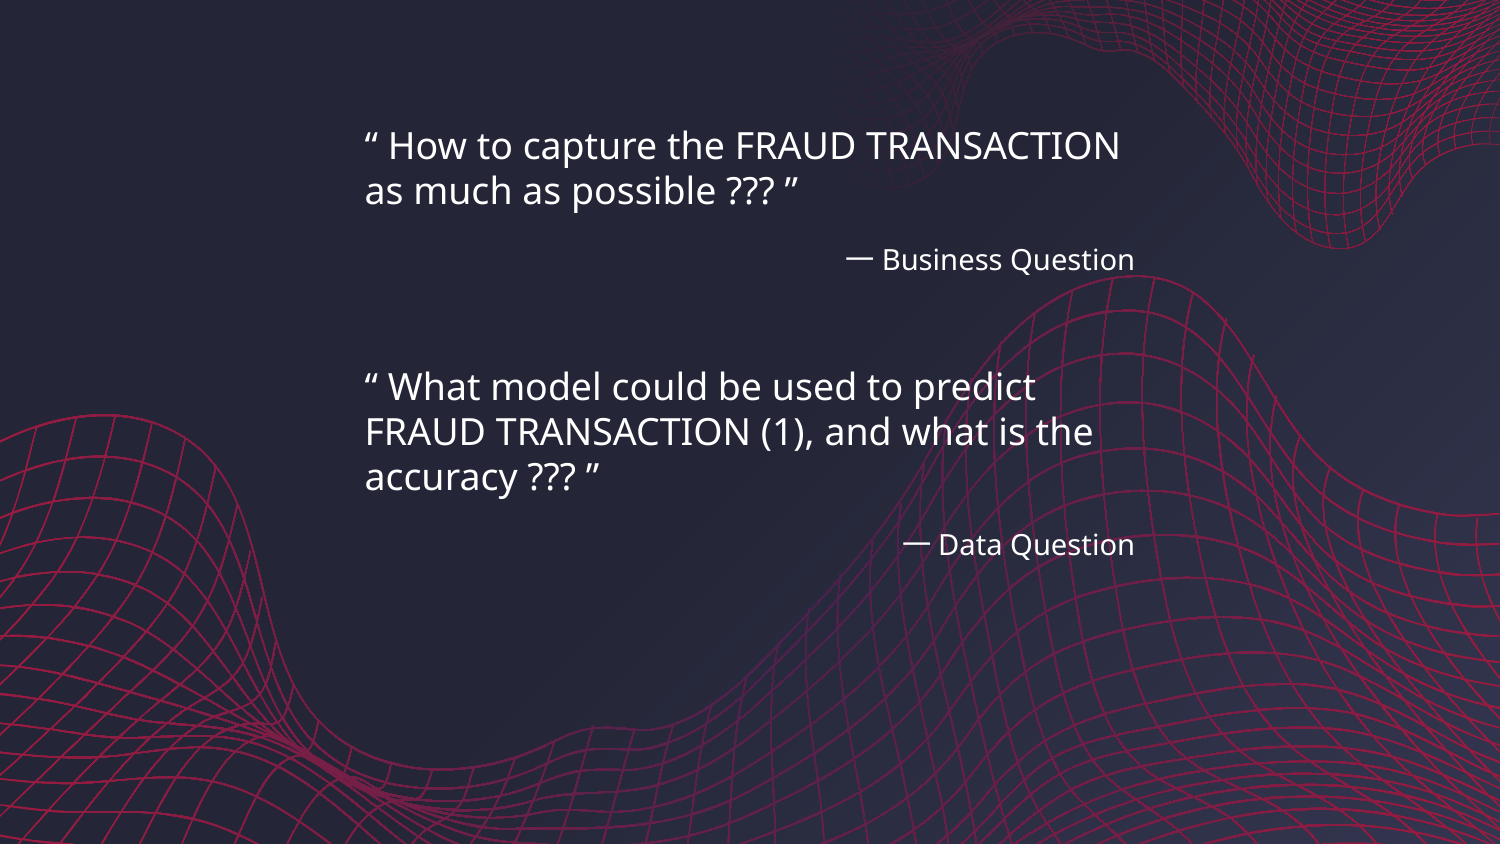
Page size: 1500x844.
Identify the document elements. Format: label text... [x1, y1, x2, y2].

title 一Business Question [349, 227, 1151, 291]
text_box 一Data Question [616, 510, 1151, 585]
text_box “ What model could be used to predict FRAUD TRANSACTION (1), and what is the accuracy ??? ” [349, 347, 1151, 511]
subtitle “ How to capture the FRAUD TRANSACTION as much as possible ??? ” [349, 63, 1151, 227]
